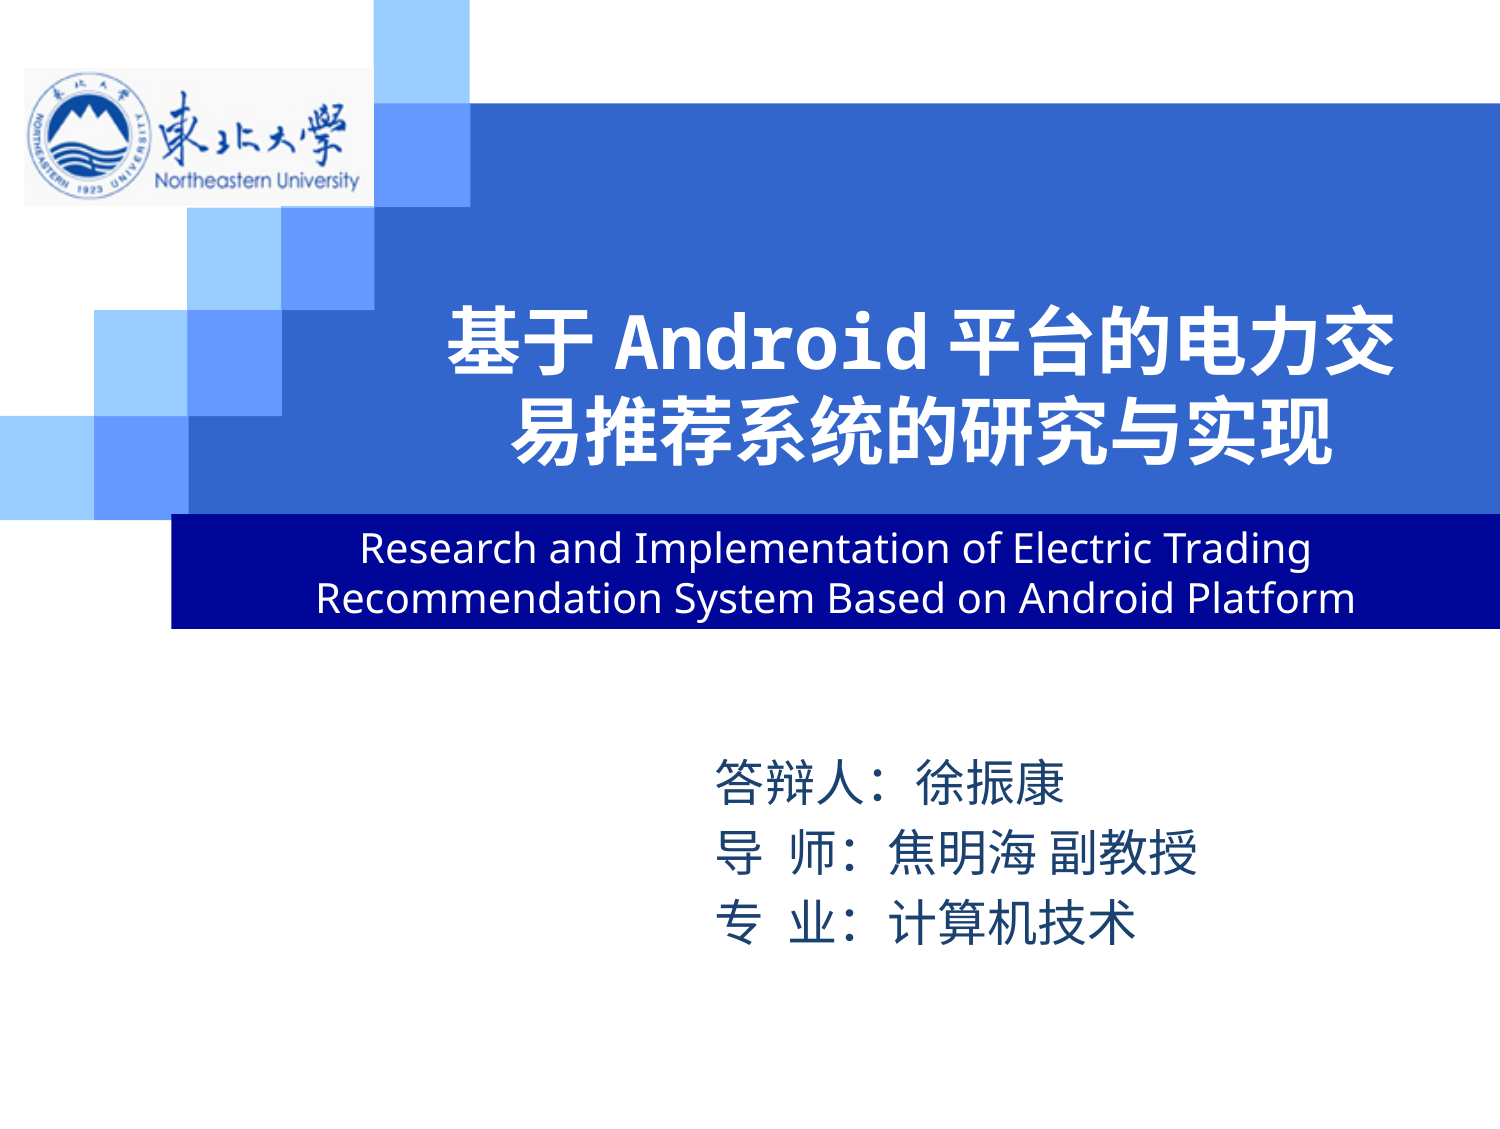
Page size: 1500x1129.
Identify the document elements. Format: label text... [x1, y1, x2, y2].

subtitle 答辩人：徐振康 导 师：焦明海 副教授 专 业：计算机技术 [699, 743, 1400, 994]
picture [23, 68, 374, 206]
title 基于Android平台的电力交易推荐系统的研究与实现 [416, 300, 1428, 468]
text_box Research and Implementation of Electric Trading Recommendation System Based on Android Platform [171, 514, 1500, 629]
